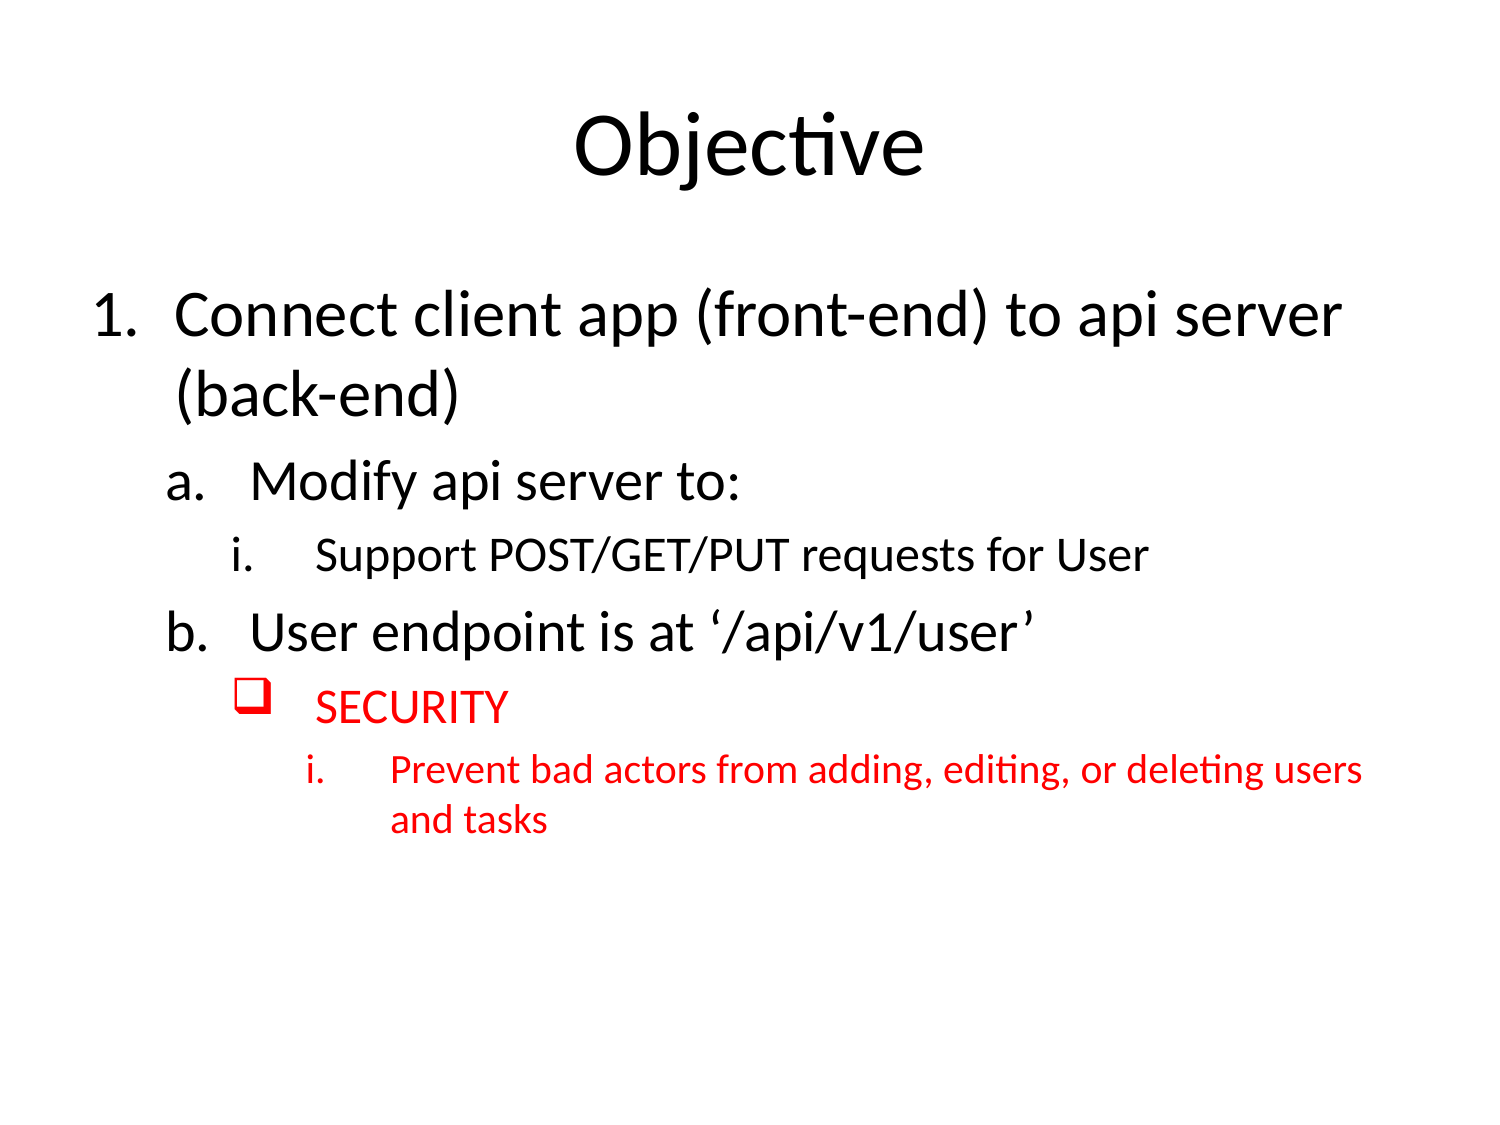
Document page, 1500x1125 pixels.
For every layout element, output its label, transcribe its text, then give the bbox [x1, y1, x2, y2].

list Connect client app (front-end) to api server (back-end) Modify api server to: Support POST/GET/PUT requests for User User endpoint is at ‘/api/v1/user’ SECURITY Prevent bad actors from adding, editing, or deleting users and tasks [75, 262, 1425, 1005]
title Objective [75, 45, 1425, 233]
